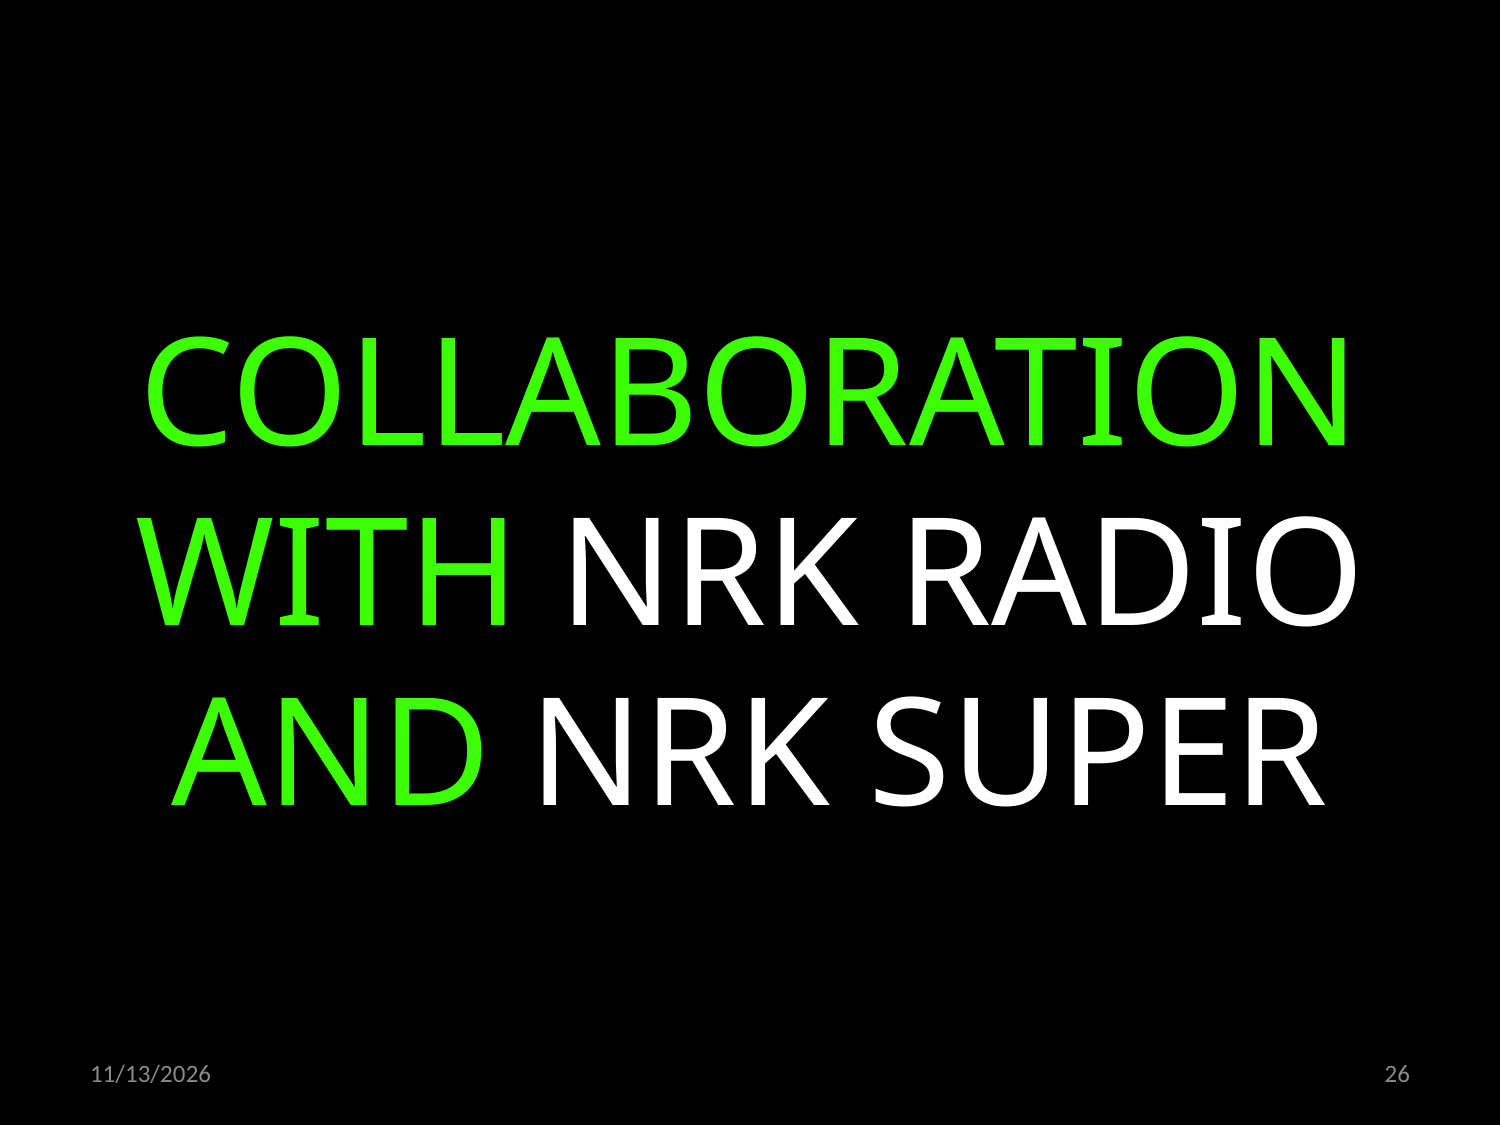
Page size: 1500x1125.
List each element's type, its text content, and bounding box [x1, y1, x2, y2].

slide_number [75, 1042, 425, 1103]
text_box COLLABORATION WITH NRK RADIO AND NRK SUPER [0, 287, 1500, 390]
slide_number 26 [1074, 1042, 1425, 1103]
